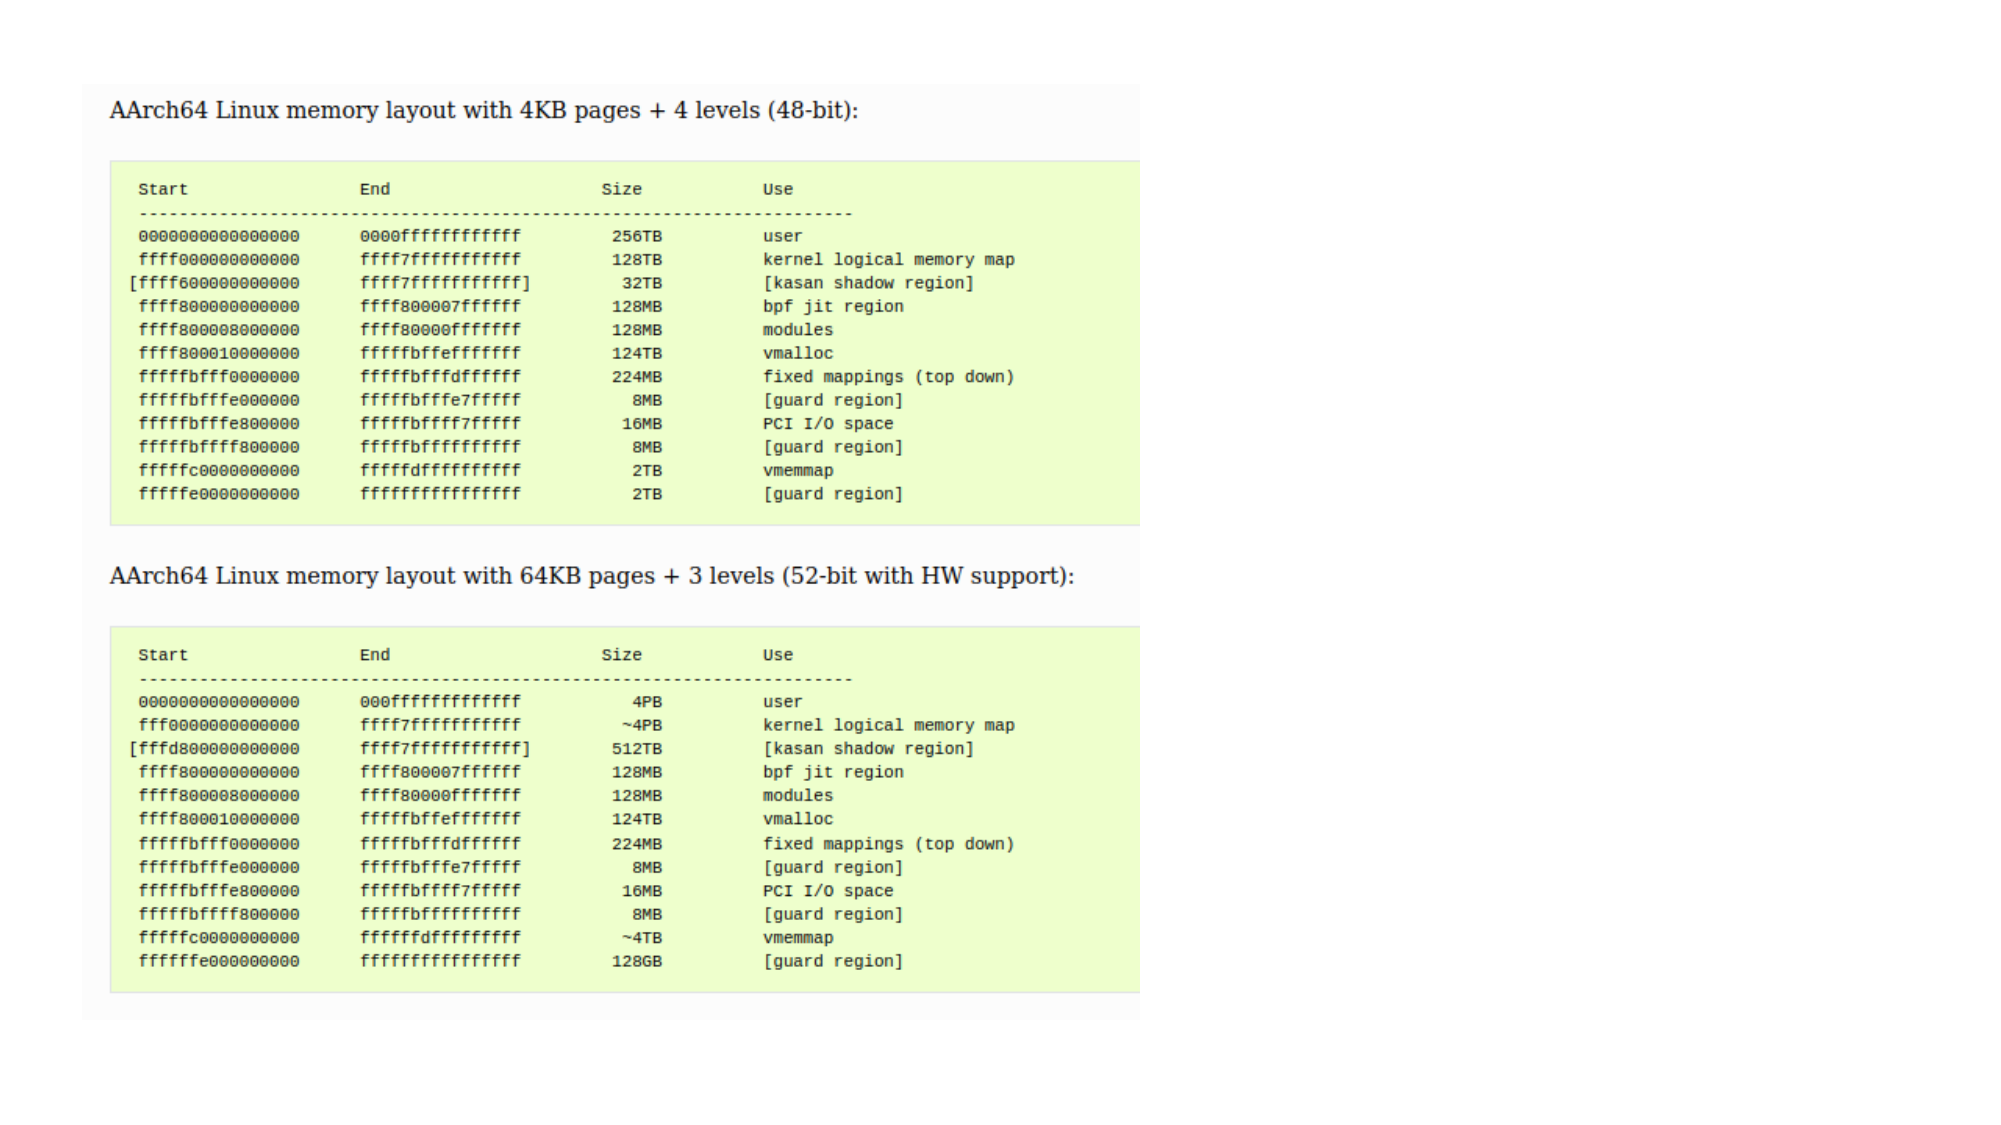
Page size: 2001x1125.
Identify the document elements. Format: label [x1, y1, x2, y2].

picture [81, 83, 1141, 1021]
